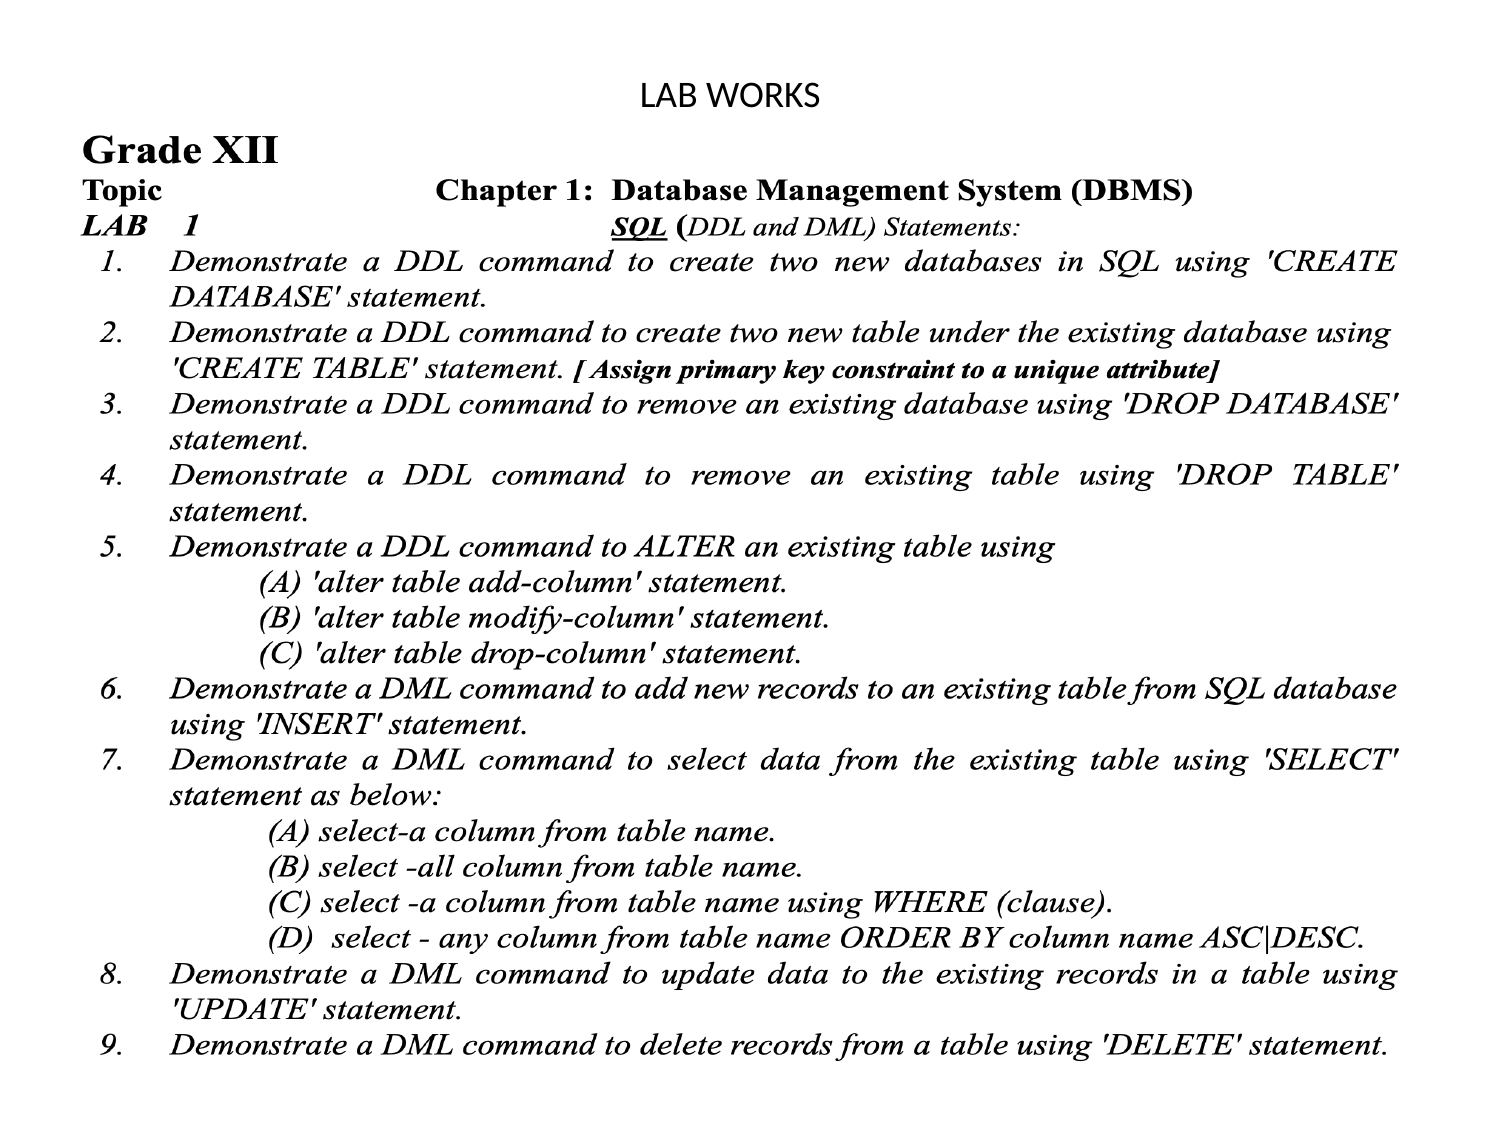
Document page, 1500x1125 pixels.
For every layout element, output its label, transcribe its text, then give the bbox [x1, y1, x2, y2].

text_box LAB WORKS [624, 62, 891, 123]
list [56, 126, 1436, 1069]
